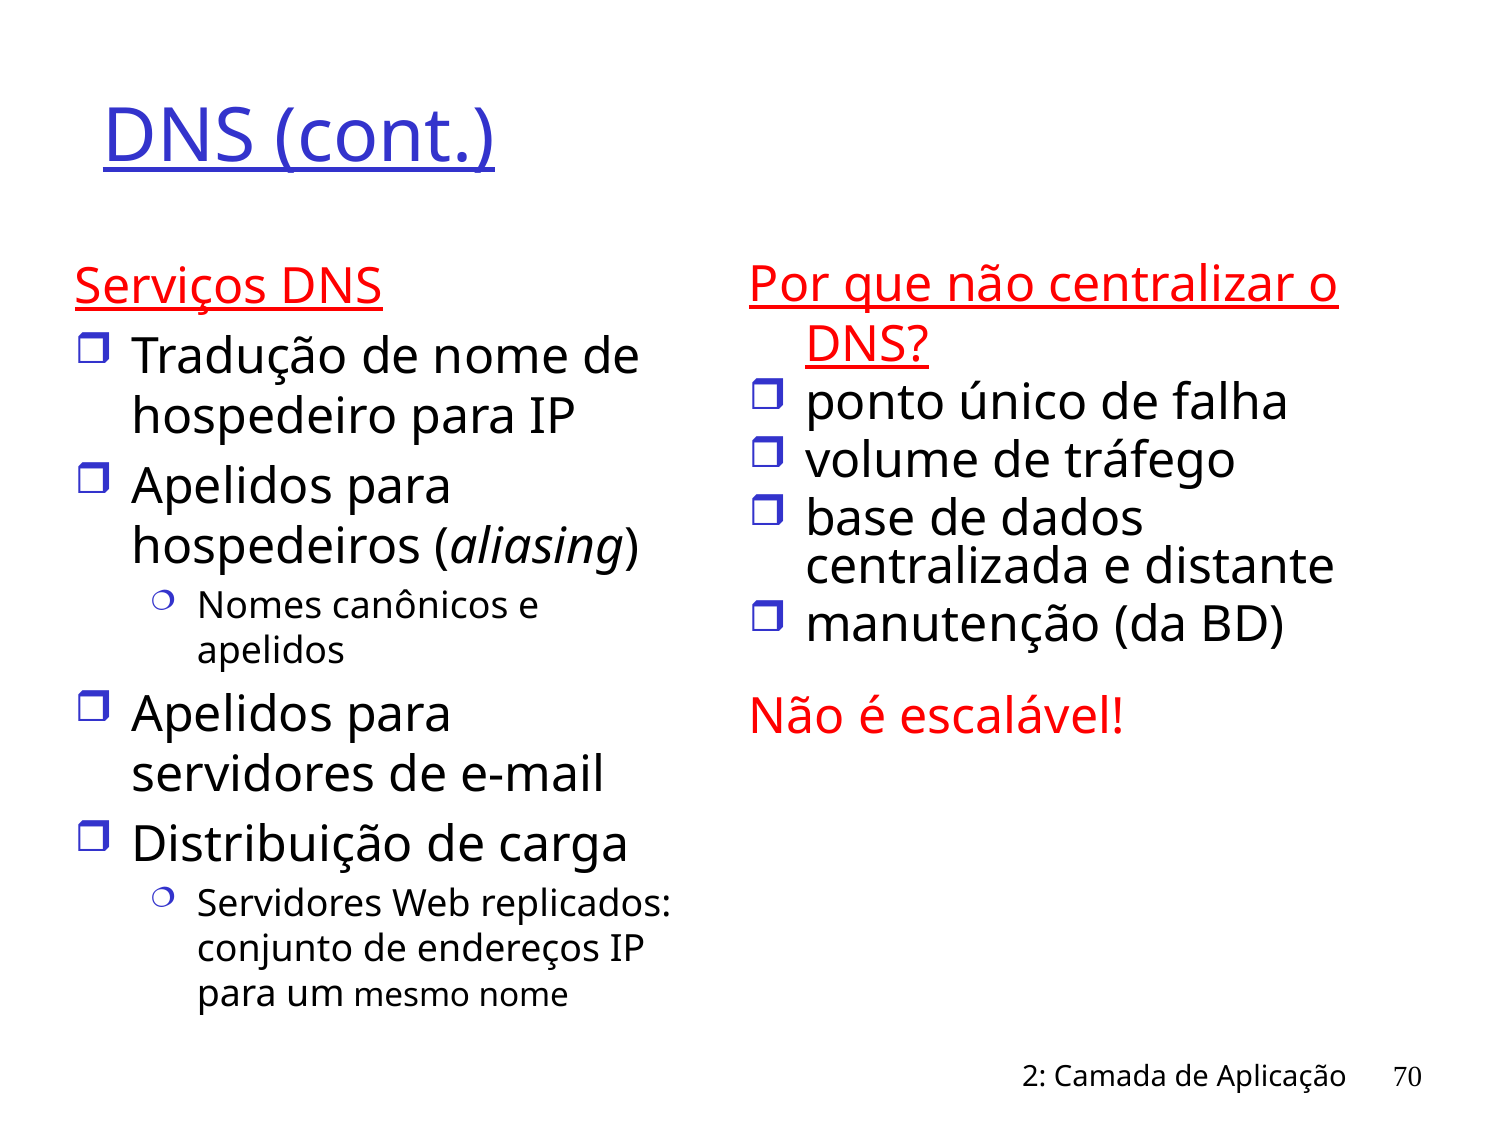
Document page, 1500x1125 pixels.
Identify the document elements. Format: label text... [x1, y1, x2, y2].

list Por que não centralizar o DNS? ponto único de falha volume de tráfego base de dados centralizada e distante manutenção (da BD) Não é escalável! [733, 243, 1422, 1007]
title DNS (cont.) [87, 37, 1363, 226]
footer 2: Camada de Aplicação [887, 1049, 1362, 1125]
slide_number 70 [1362, 1049, 1438, 1125]
list Serviços DNS Tradução de nome de hospedeiro para IP Apelidos para hospedeiros (aliasing) Nomes canônicos e apelidos Apelidos para servidores de e-mail Distribuição de carga Servidores Web replicados: conjunto de endereços IP para um mesmo nome [59, 245, 707, 1009]
